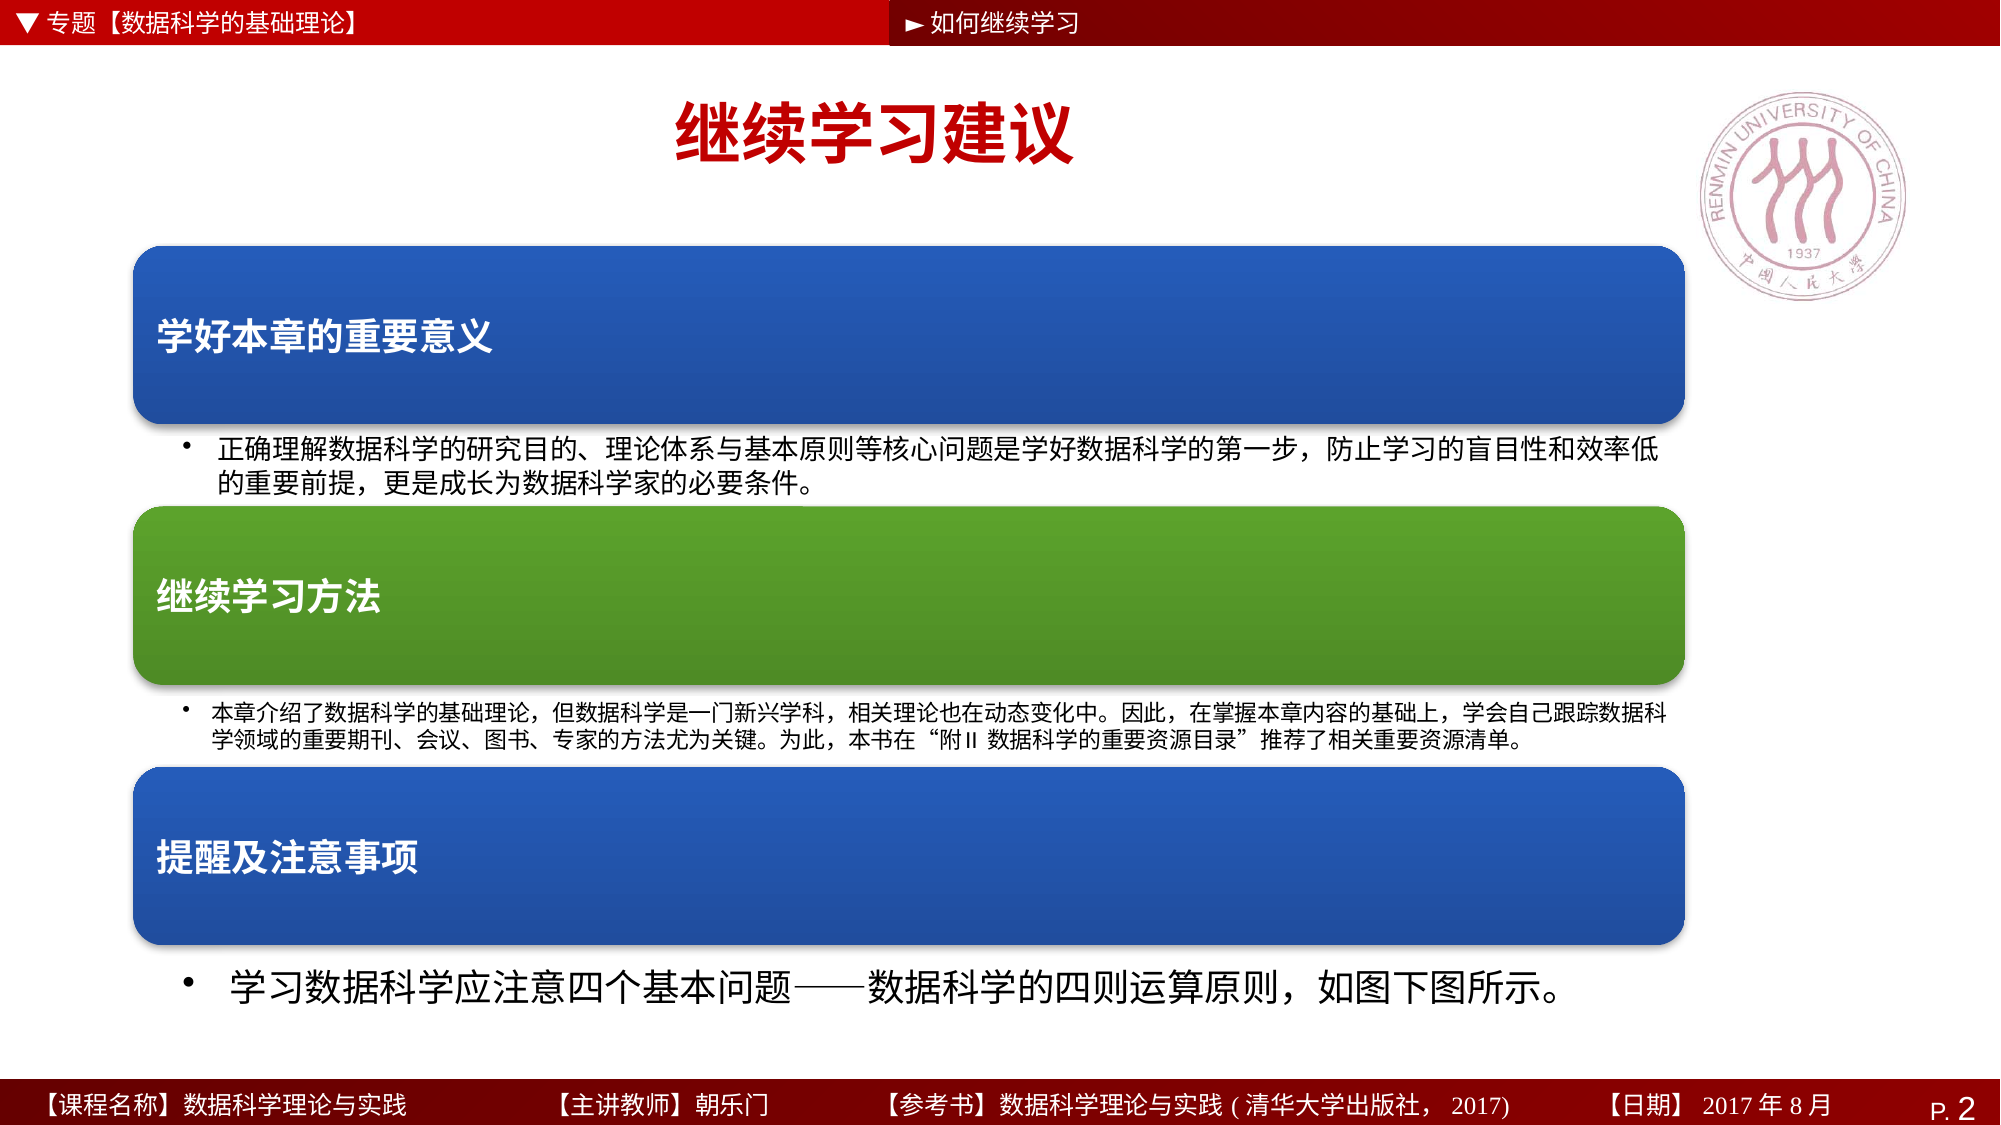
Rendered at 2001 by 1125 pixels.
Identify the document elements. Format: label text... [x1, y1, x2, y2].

title 继续学习建议 [64, 64, 1686, 200]
list ►如何继续学习 [890, 0, 1249, 43]
list ▼专题【数据科学的基础理论】 [0, 0, 725, 43]
picture [1696, 89, 1910, 304]
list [133, 245, 1686, 1028]
